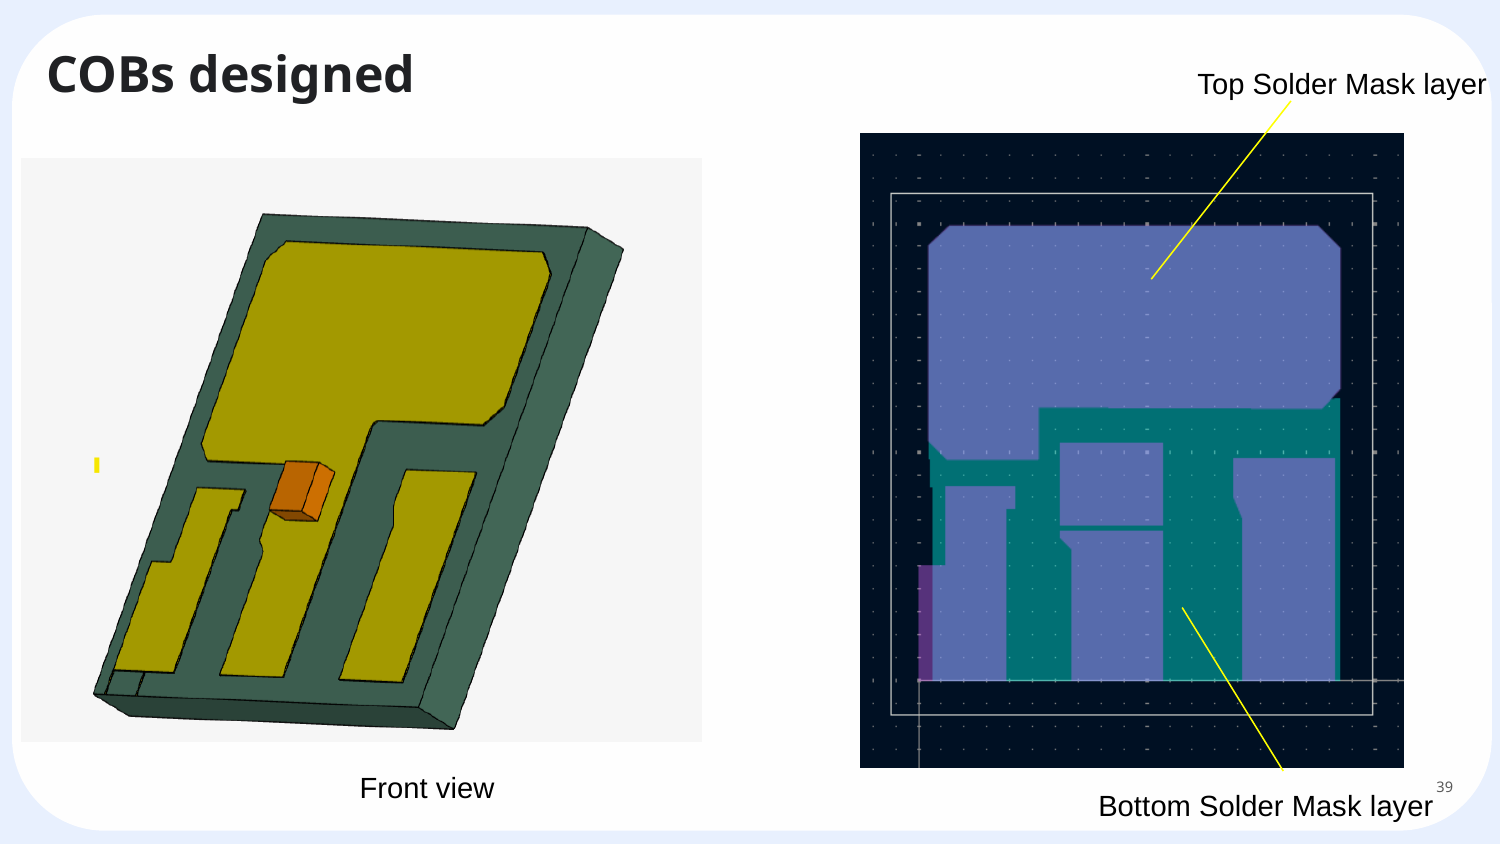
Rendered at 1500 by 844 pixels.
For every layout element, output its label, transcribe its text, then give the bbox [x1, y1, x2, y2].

text_box [1296, 116, 1492, 767]
text_box Front view [344, 749, 837, 820]
picture [859, 132, 1404, 768]
text_box Bottom Solder Mask layer [1083, 767, 1500, 838]
title COBs designed [46, 21, 1095, 104]
text_box [12, 14, 1468, 831]
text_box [1150, 100, 1292, 280]
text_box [1181, 607, 1284, 772]
picture [21, 158, 703, 743]
text_box Top Solder Mask layer [1182, 45, 1500, 116]
